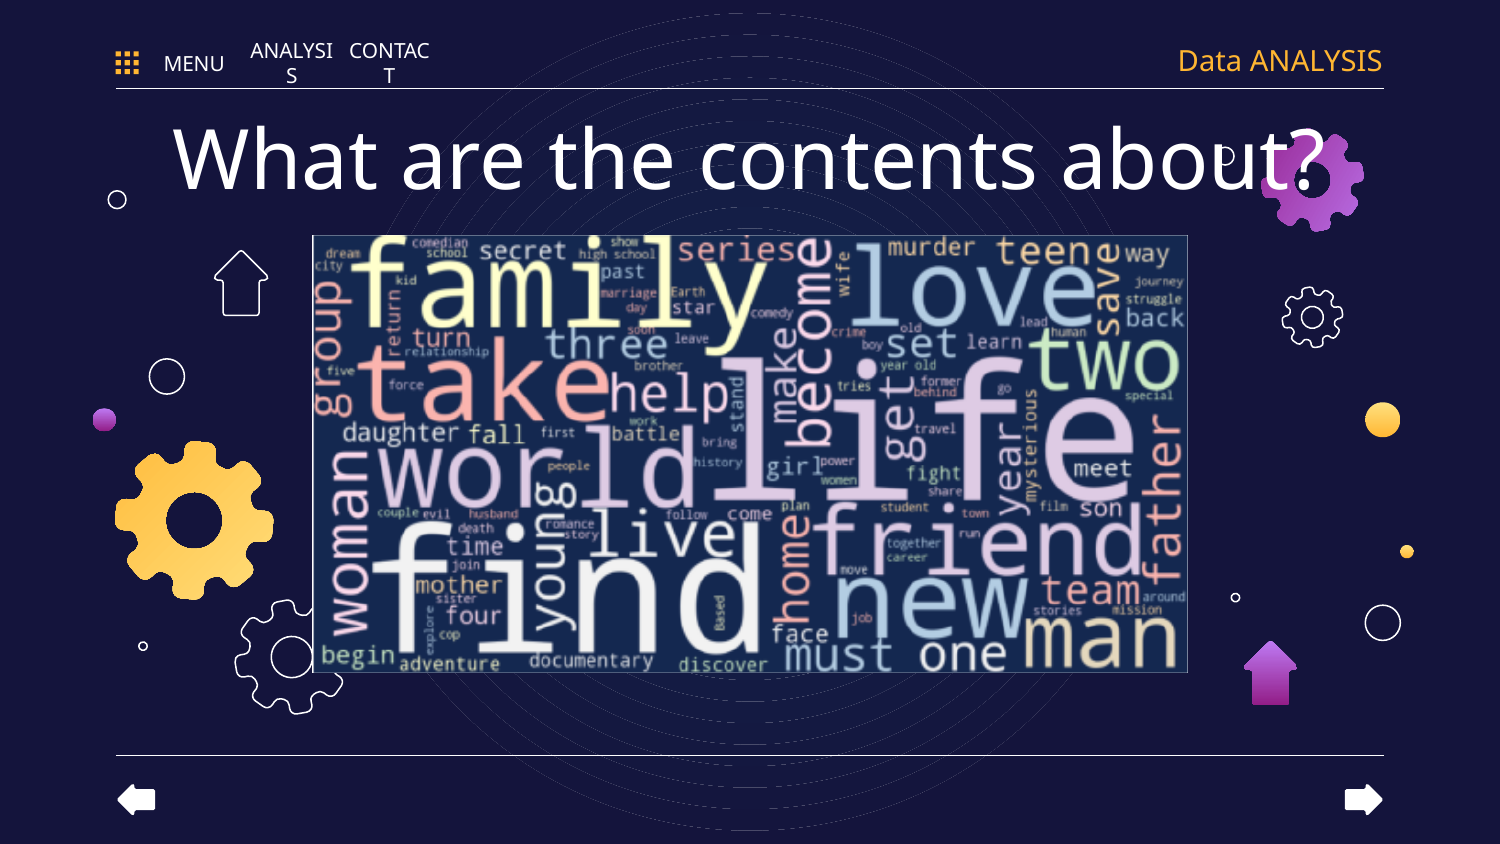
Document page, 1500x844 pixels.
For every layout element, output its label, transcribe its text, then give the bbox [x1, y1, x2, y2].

text_box [1262, 191, 1358, 232]
text_box What are the contents about? [117, 90, 1383, 191]
text_box [214, 250, 268, 316]
text_box [115, 441, 274, 600]
picture [312, 235, 1188, 674]
text_box [235, 600, 343, 714]
text_box [1344, 784, 1383, 816]
text_box [1400, 545, 1414, 559]
text_box CONTACT [346, 45, 433, 81]
text_box MENU [151, 45, 237, 81]
text_box [92, 408, 116, 432]
text_box [1282, 287, 1343, 348]
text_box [115, 50, 139, 75]
text_box [117, 784, 156, 816]
text_box ANALYSIS [248, 45, 335, 81]
text_box [109, 45, 145, 81]
text_box Data ANALYSIS [1158, 34, 1383, 85]
text_box [1365, 402, 1401, 438]
text_box [1244, 640, 1297, 706]
